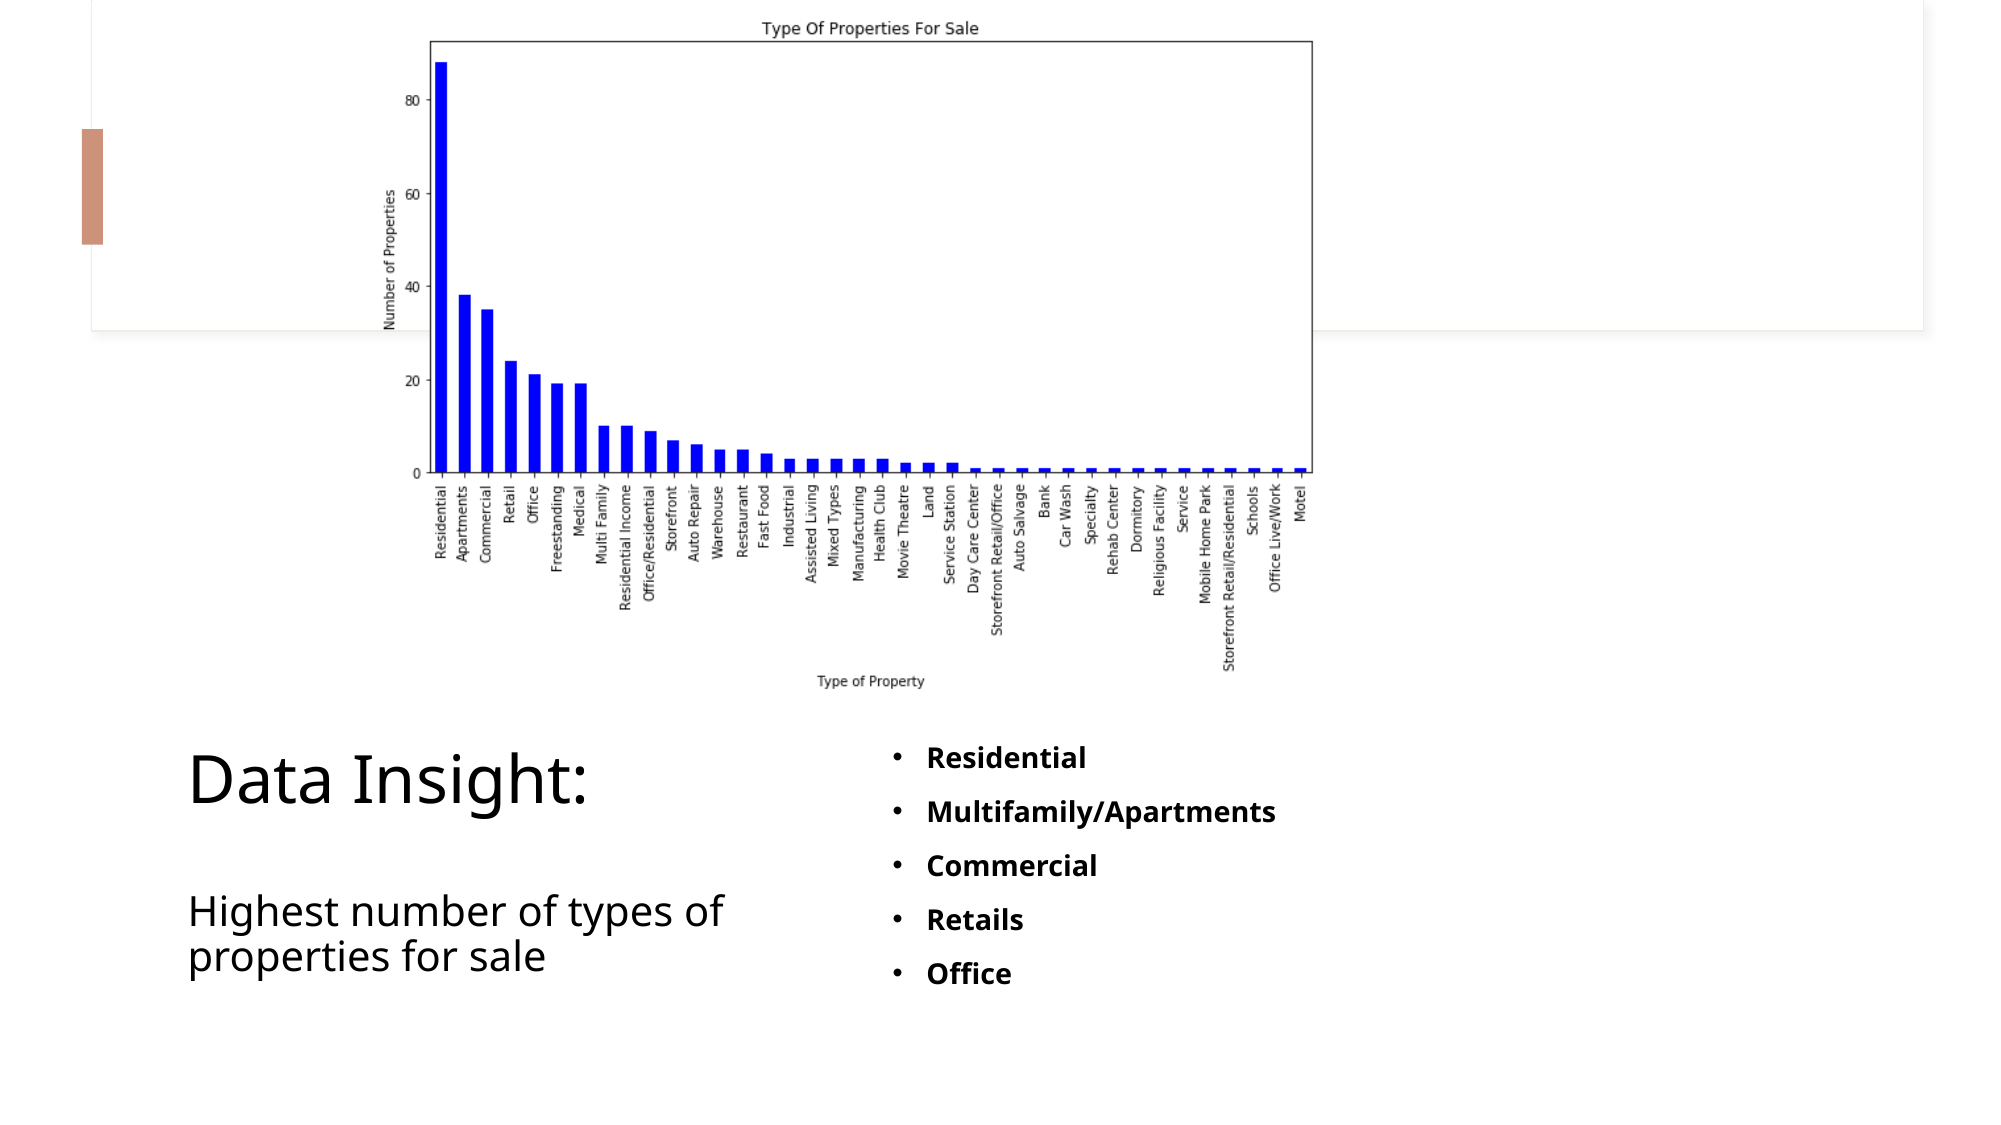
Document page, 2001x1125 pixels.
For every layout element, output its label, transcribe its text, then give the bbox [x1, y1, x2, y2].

title Data Insight: Highest number of types of properties for sale [172, 728, 753, 999]
picture [376, 12, 1321, 697]
list Residential Multifamily/Apartments Commercial Retails Office [877, 728, 1863, 999]
